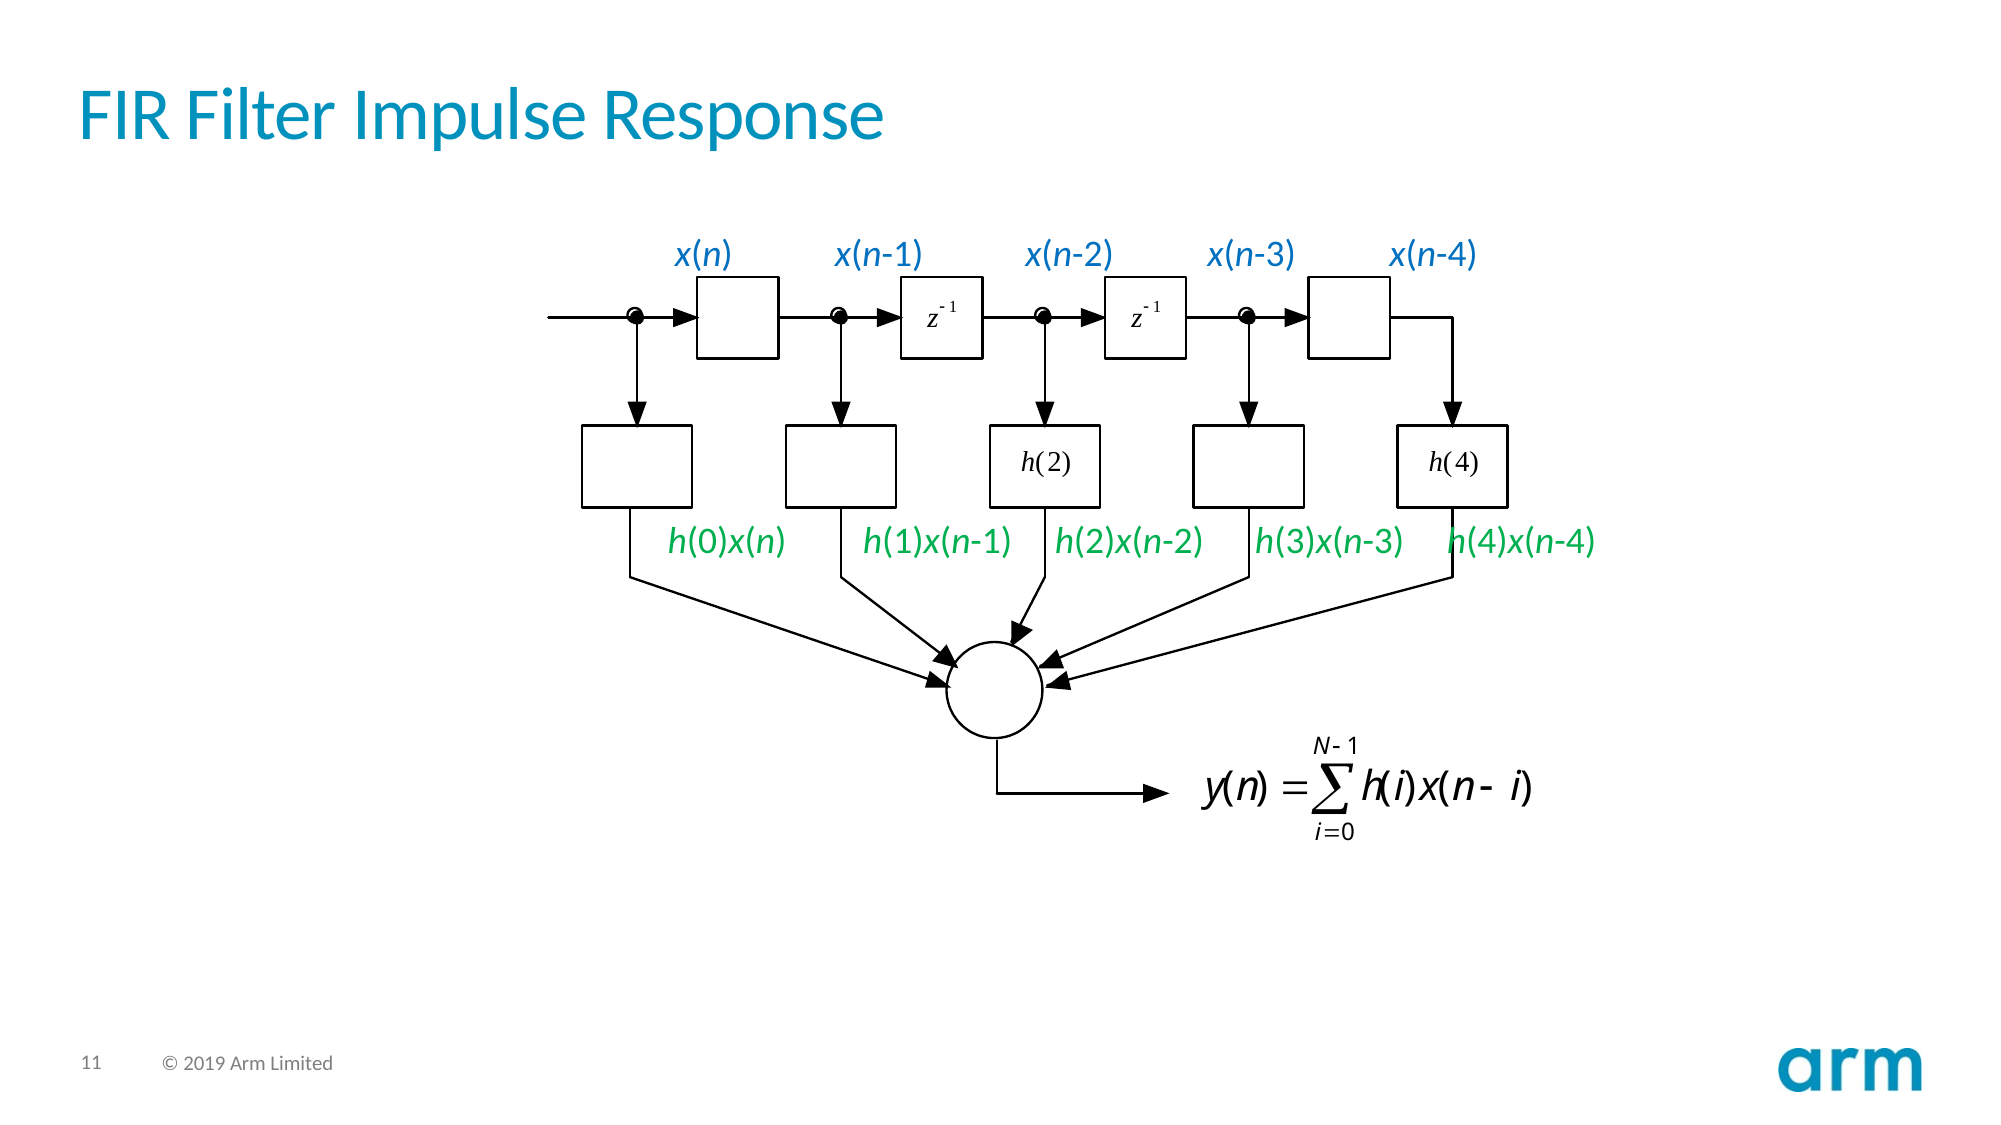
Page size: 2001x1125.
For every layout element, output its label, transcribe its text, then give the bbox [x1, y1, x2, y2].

picture [1788, 1056, 1812, 1083]
picture [1778, 1048, 1794, 1067]
text_box h(0)x(n) h(1)x(n-1) h(2)x(n-2) h(3)x(n-3) h(4)x(n-4) [1511, 508, 1620, 569]
picture [1911, 1048, 1922, 1062]
text_box x(n) x(n-1) x(n-2) x(n-3) x(n-4) [660, 221, 1493, 276]
picture [1778, 1072, 1794, 1092]
picture [1889, 1048, 1903, 1053]
title FIR Filter Impulse Response [78, 78, 1922, 186]
picture [533, 276, 1511, 813]
picture [1803, 1048, 1922, 1092]
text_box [1198, 728, 1540, 856]
